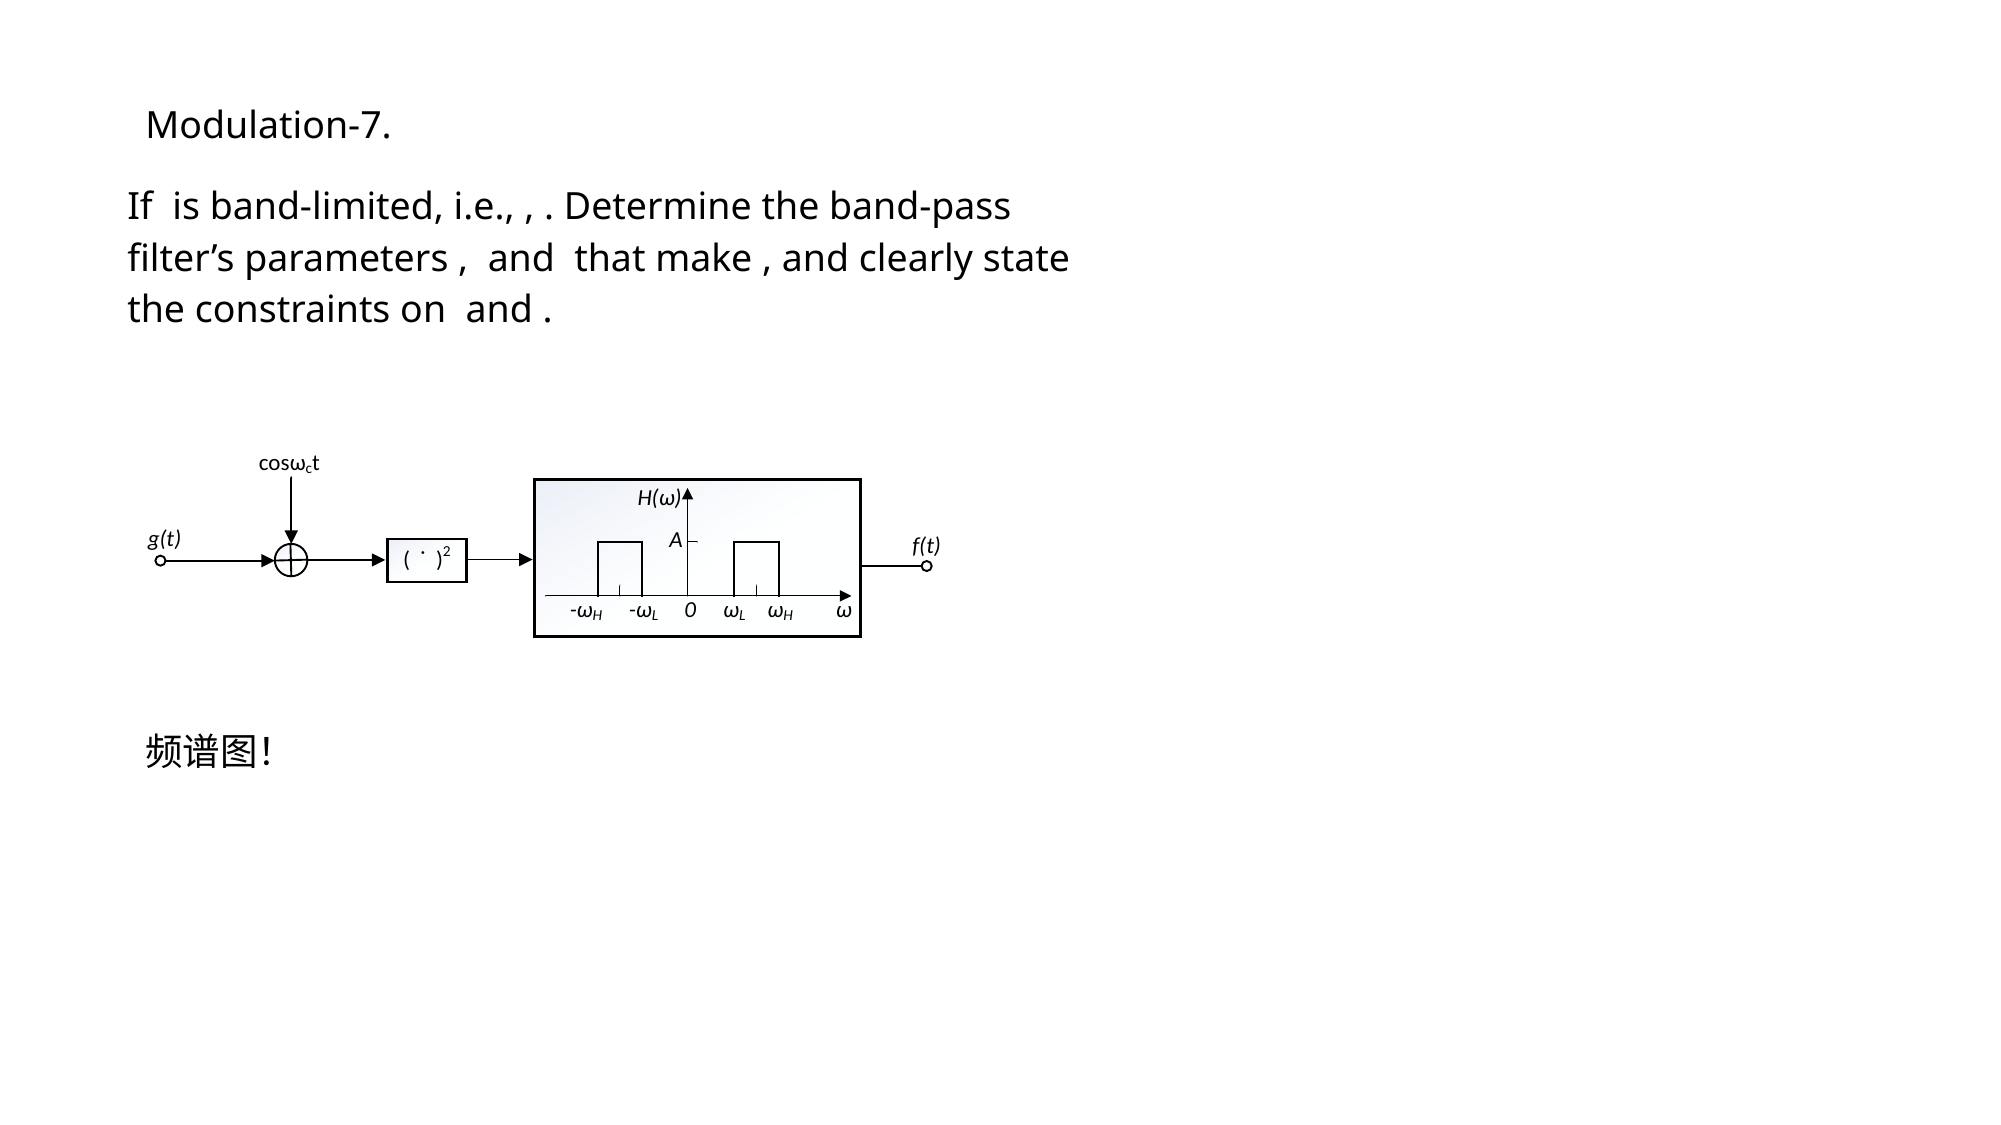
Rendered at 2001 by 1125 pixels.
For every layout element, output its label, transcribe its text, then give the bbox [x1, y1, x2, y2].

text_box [130, 443, 959, 640]
text_box Modulation-7. [130, 93, 439, 154]
